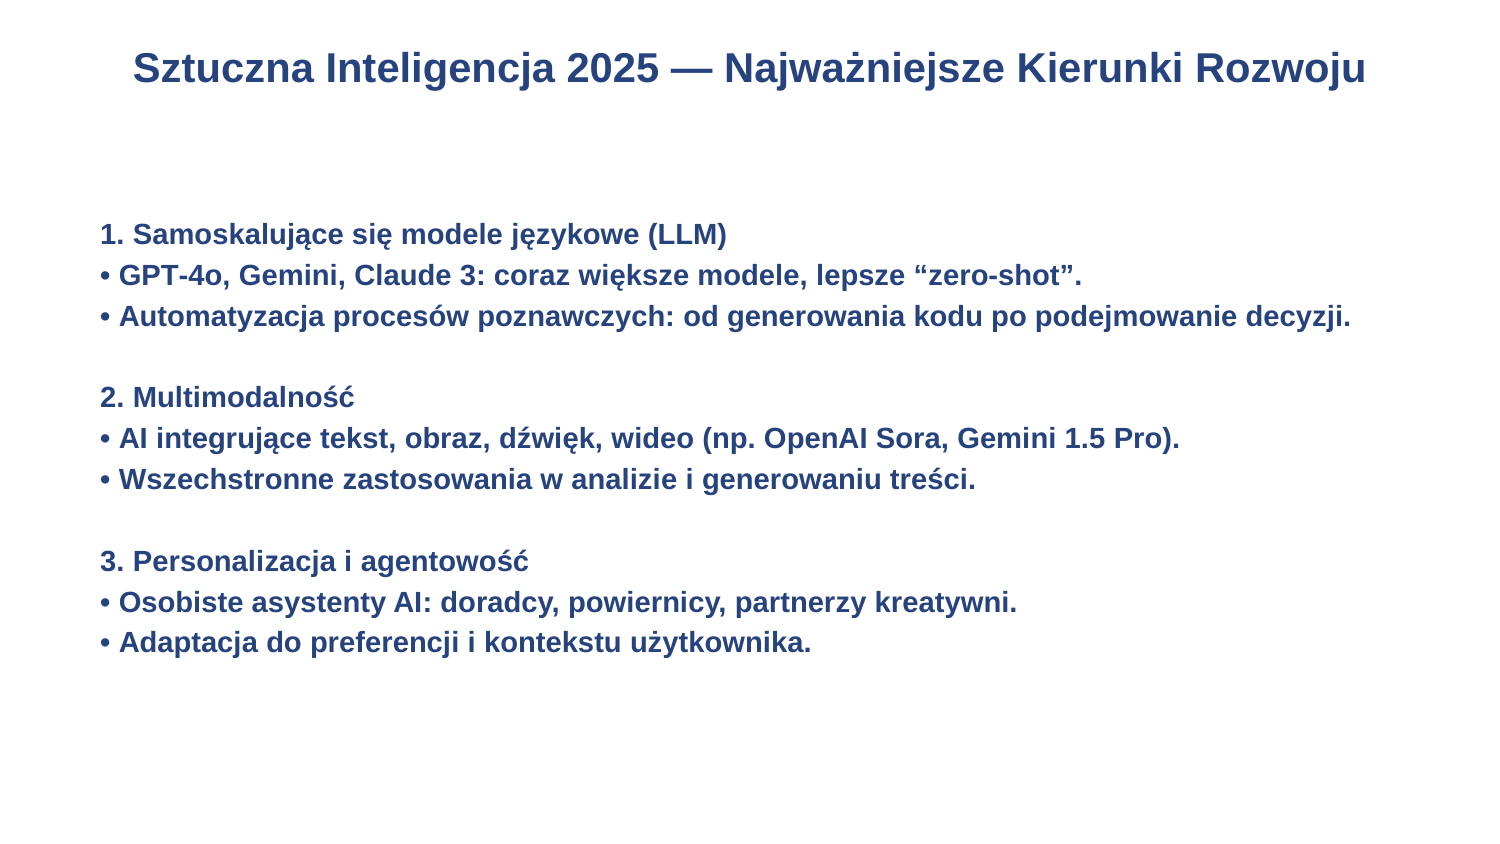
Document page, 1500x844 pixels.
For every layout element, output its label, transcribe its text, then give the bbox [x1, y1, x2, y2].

list 1. Samoskalujące się modele językowe (LLM) • GPT‑4o, Gemini, Claude 3: coraz większe modele, lepsze “zero‑shot”. • Automatyzacja procesów poznawczych: od generowania kodu po podejmowanie decyzji. 2. Multimodalność • AI integrujące tekst, obraz, dźwięk, wideo (np. OpenAI Sora, Gemini 1.5 Pro). • Wszechstronne zastosowania w analizie i generowaniu treści. 3. Personalizacja i agentowość • Osobiste asystenty AI: doradcy, powiernicy, partnerzy kreatywni. • Adaptacja do preferencji i kontekstu użytkownika. [85, 167, 1436, 725]
title Sztuczna Inteligencja 2025 — Najważniejsze Kierunki Rozwoju [75, 33, 1425, 99]
